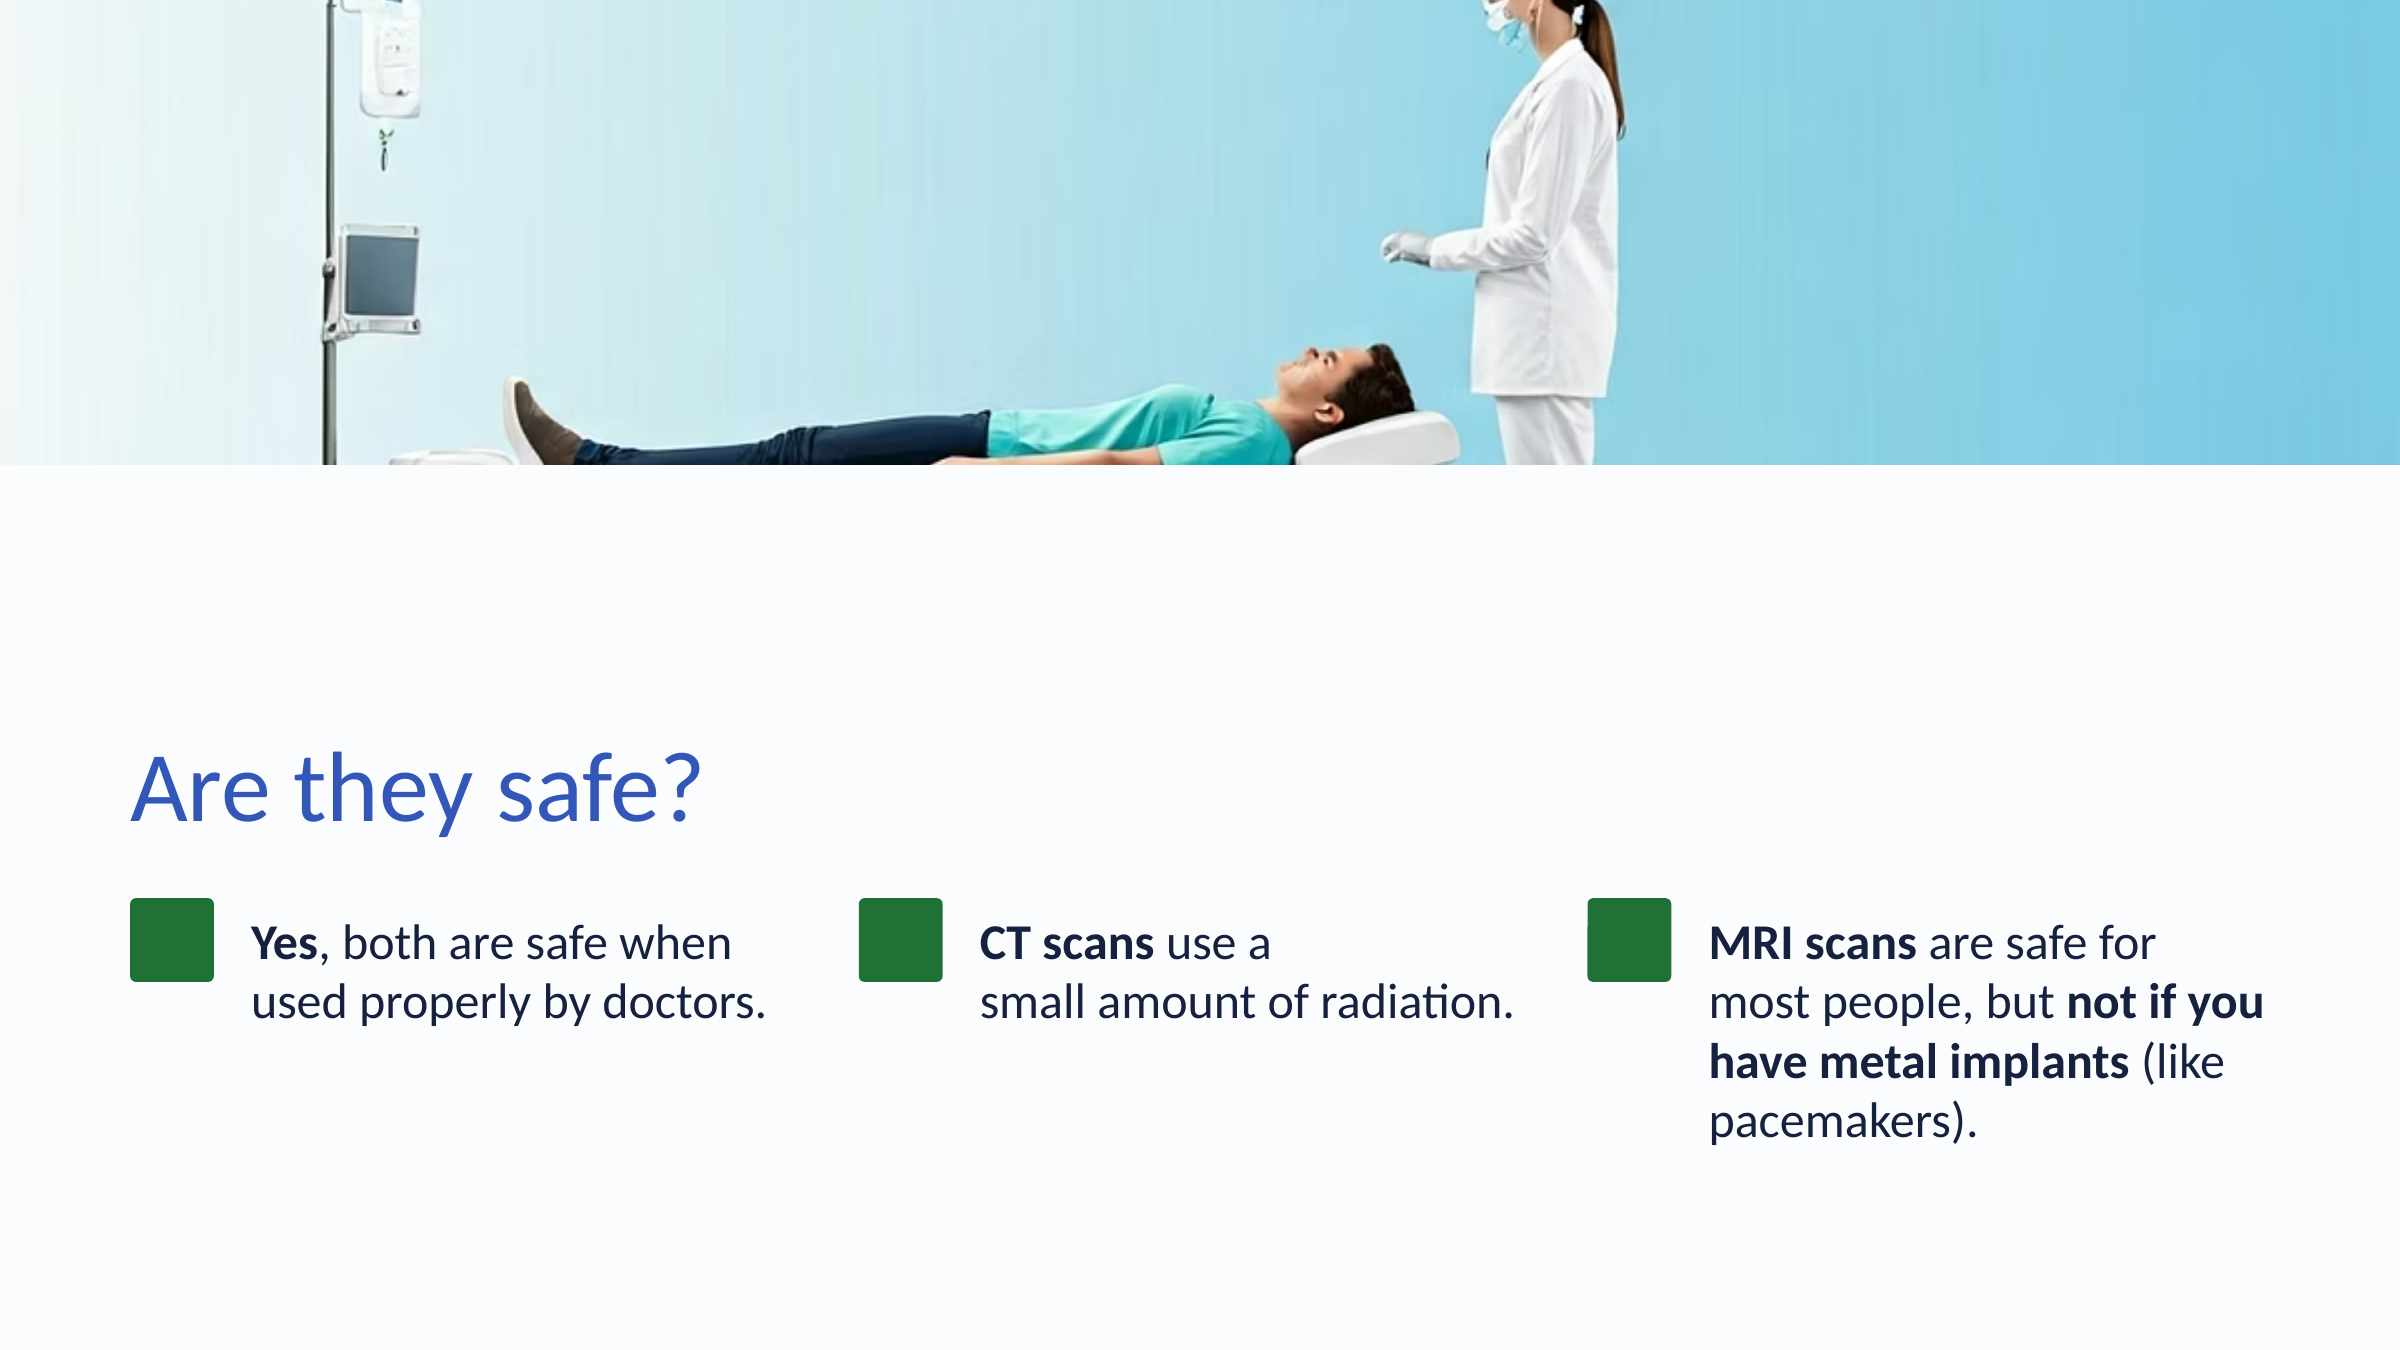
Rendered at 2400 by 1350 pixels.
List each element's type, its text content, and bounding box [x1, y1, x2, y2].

picture [0, 0, 2400, 466]
text_box [130, 898, 214, 982]
text_box CT scans use a small amount of radiation. [979, 910, 1541, 1030]
text_box [1587, 898, 1672, 982]
text_box Are they safe? [130, 726, 1061, 843]
text_box Yes, both are safe when used properly by doctors. [251, 910, 813, 1030]
text_box MRI scans are safe for most people, but not if you have metal implants (like pacemakers). [1708, 910, 2270, 1089]
text_box [858, 898, 943, 982]
